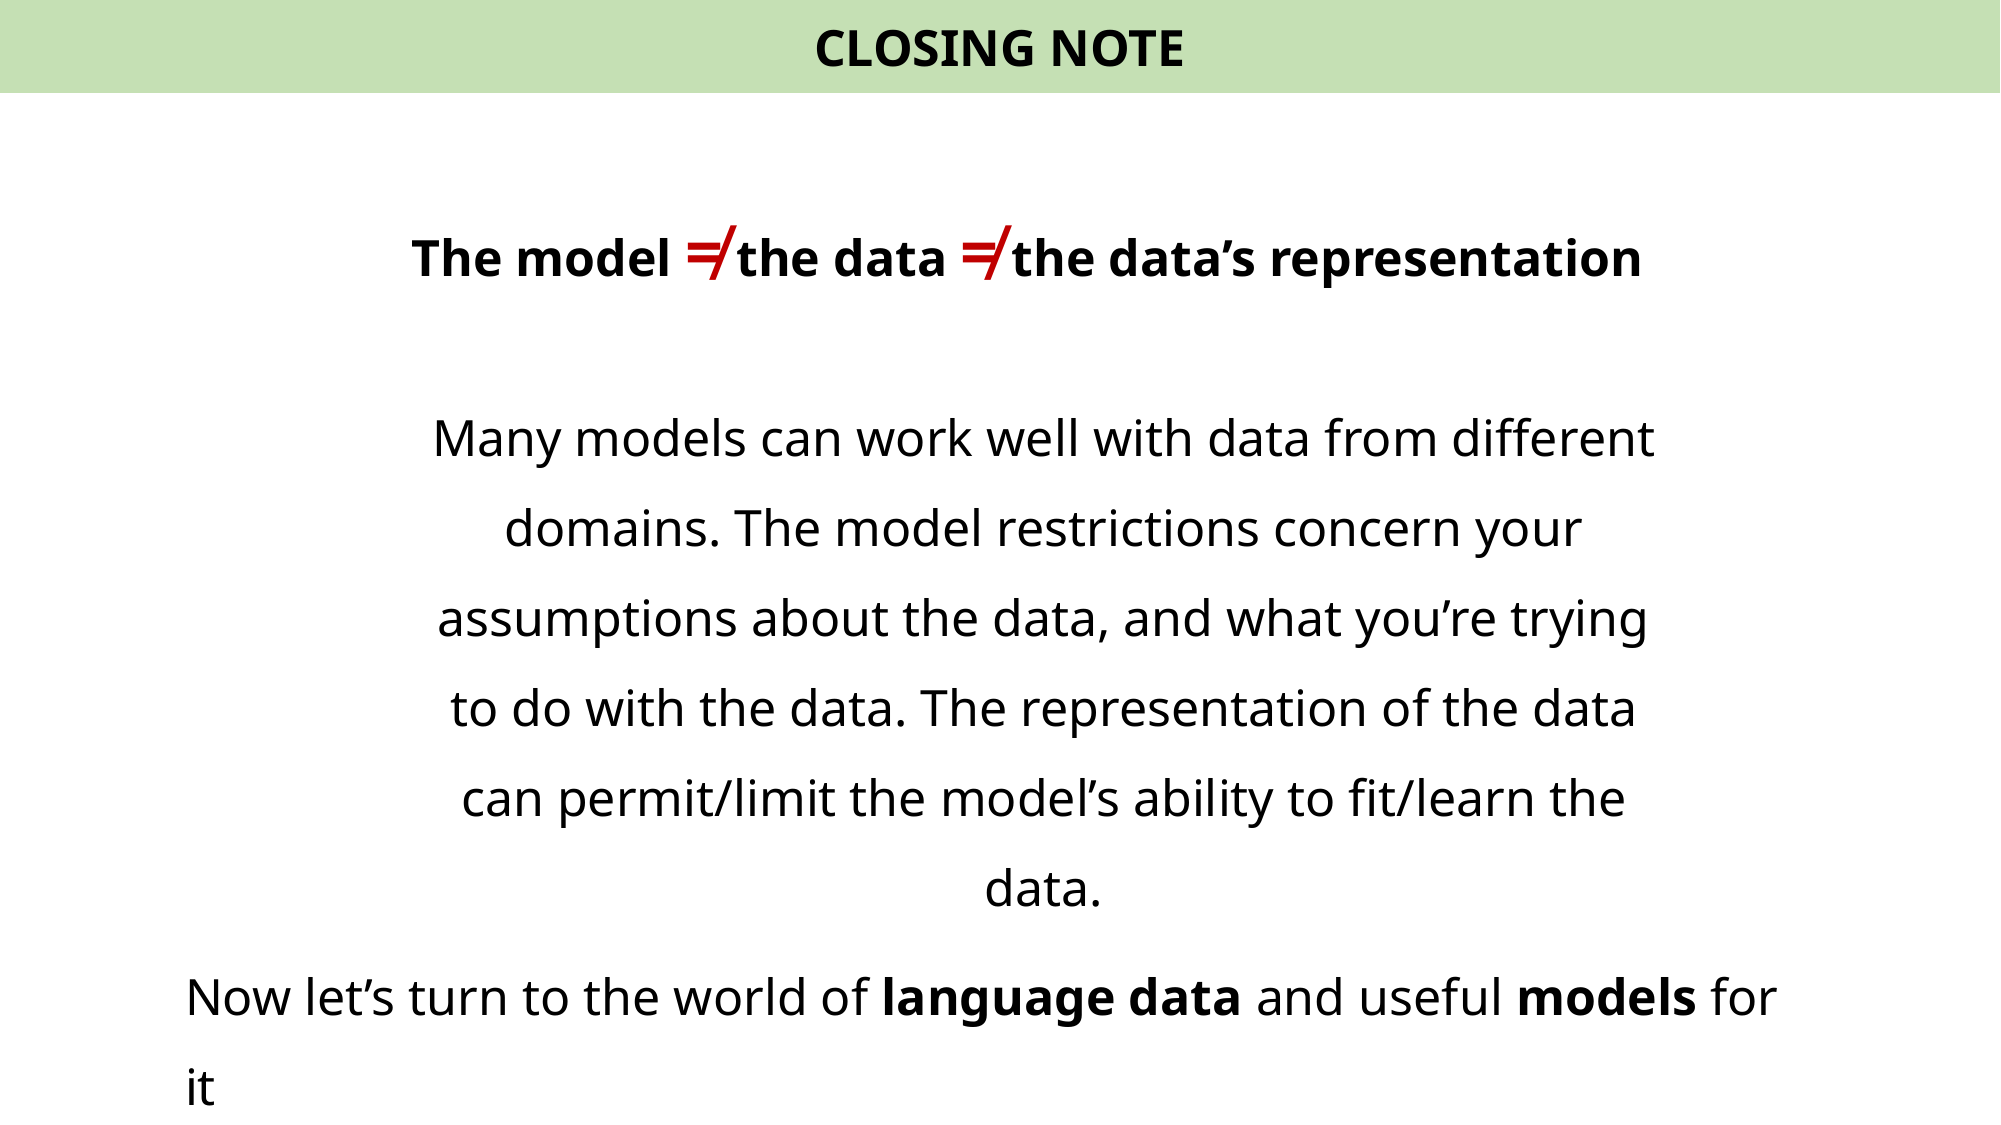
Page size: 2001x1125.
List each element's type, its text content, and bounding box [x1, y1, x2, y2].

text_box CLOSING NOTE [743, 8, 1256, 84]
text_box The model ≠ the data ≠ the data’s representation [378, 162, 1677, 471]
text_box Now let’s turn to the world of language data and useful models for it [170, 928, 1830, 1123]
text_box Many models can work well with data from different domains. The model restrictions concern your assumptions about the data, and what you’re trying to do with the data. The representation of the data can permit/limit the model’s ability to fit/learn the data. [395, 369, 1693, 924]
text_box [0, 0, 2000, 94]
